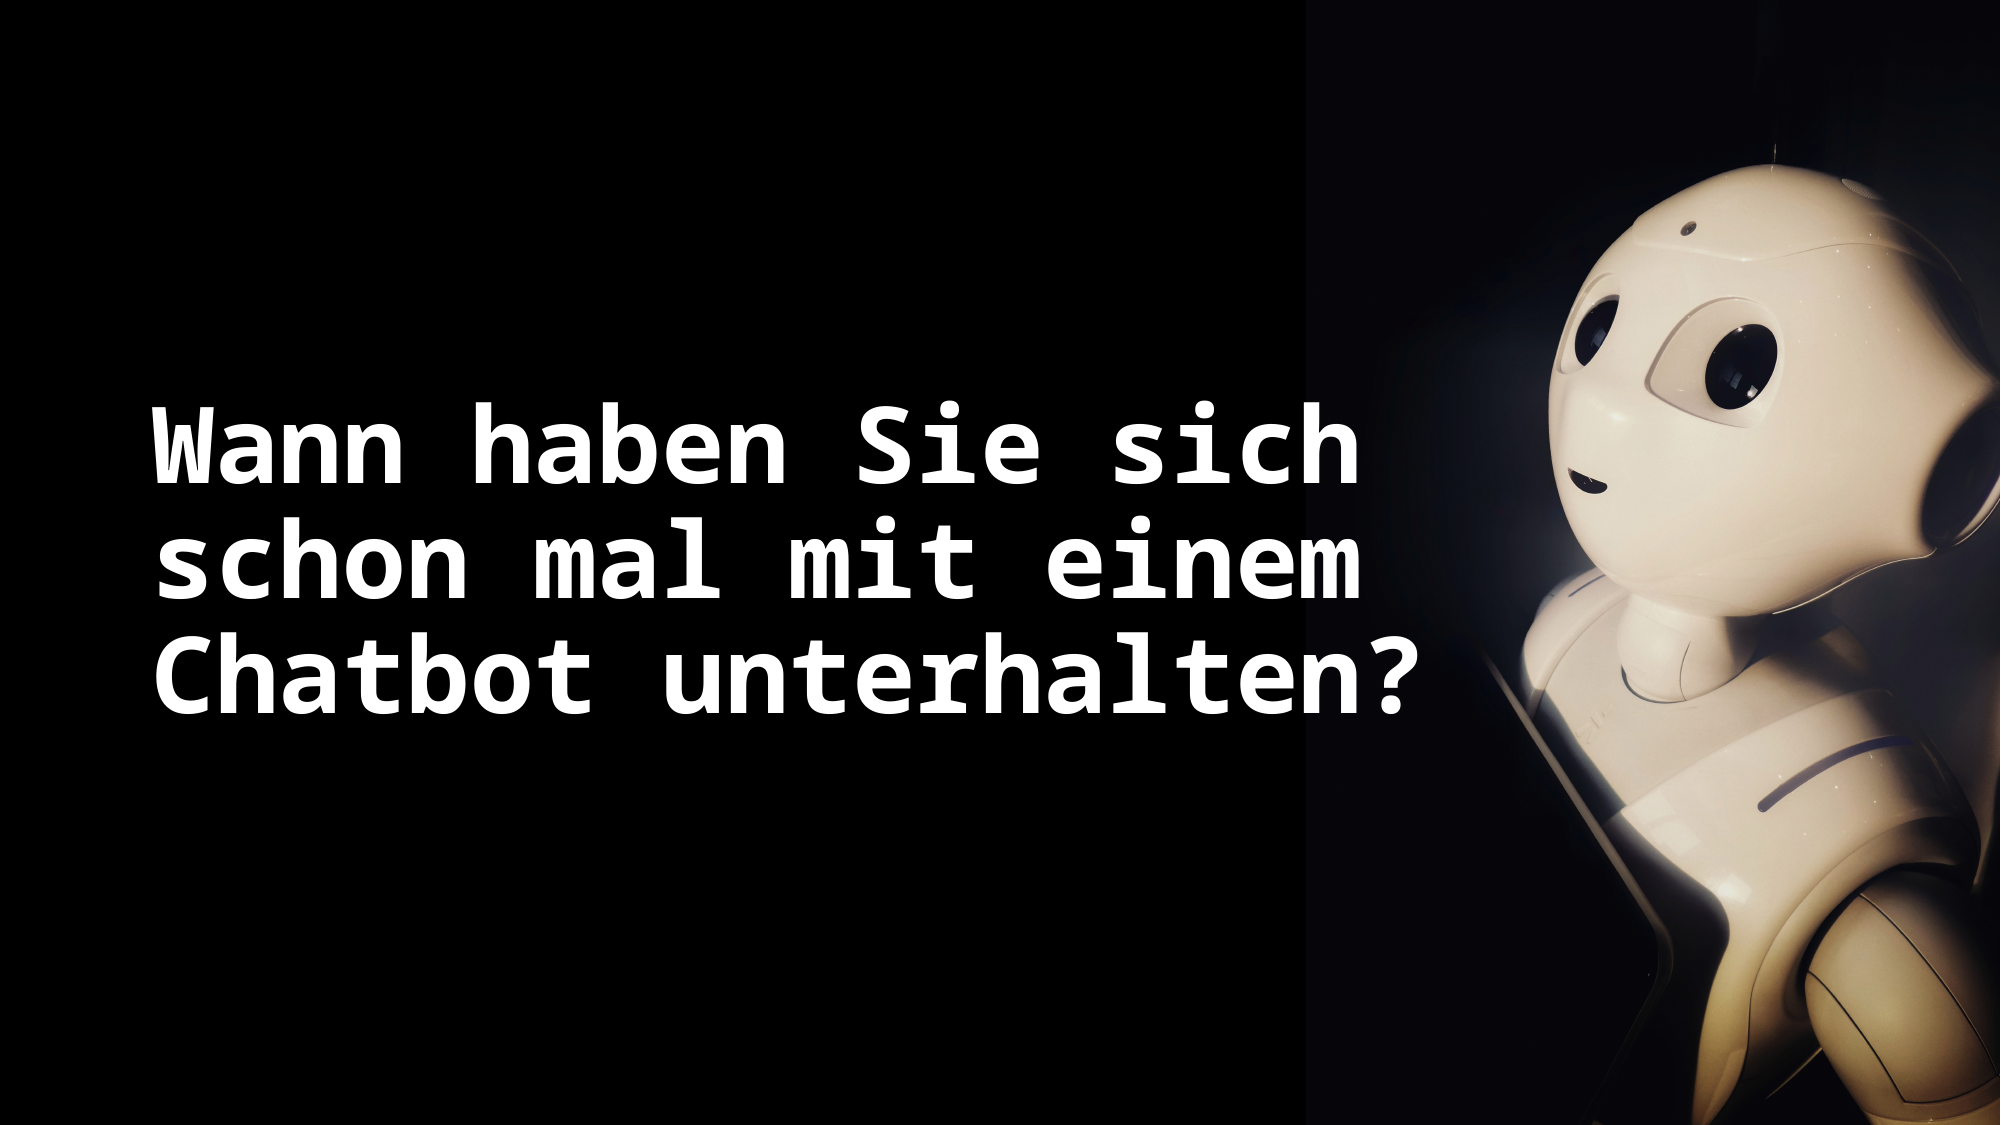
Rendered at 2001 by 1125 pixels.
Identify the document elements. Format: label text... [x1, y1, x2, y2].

picture [1305, 0, 2000, 1125]
title Wann haben Sie sich schon mal mit einem Chatbot unterhalten? [136, 280, 1305, 744]
